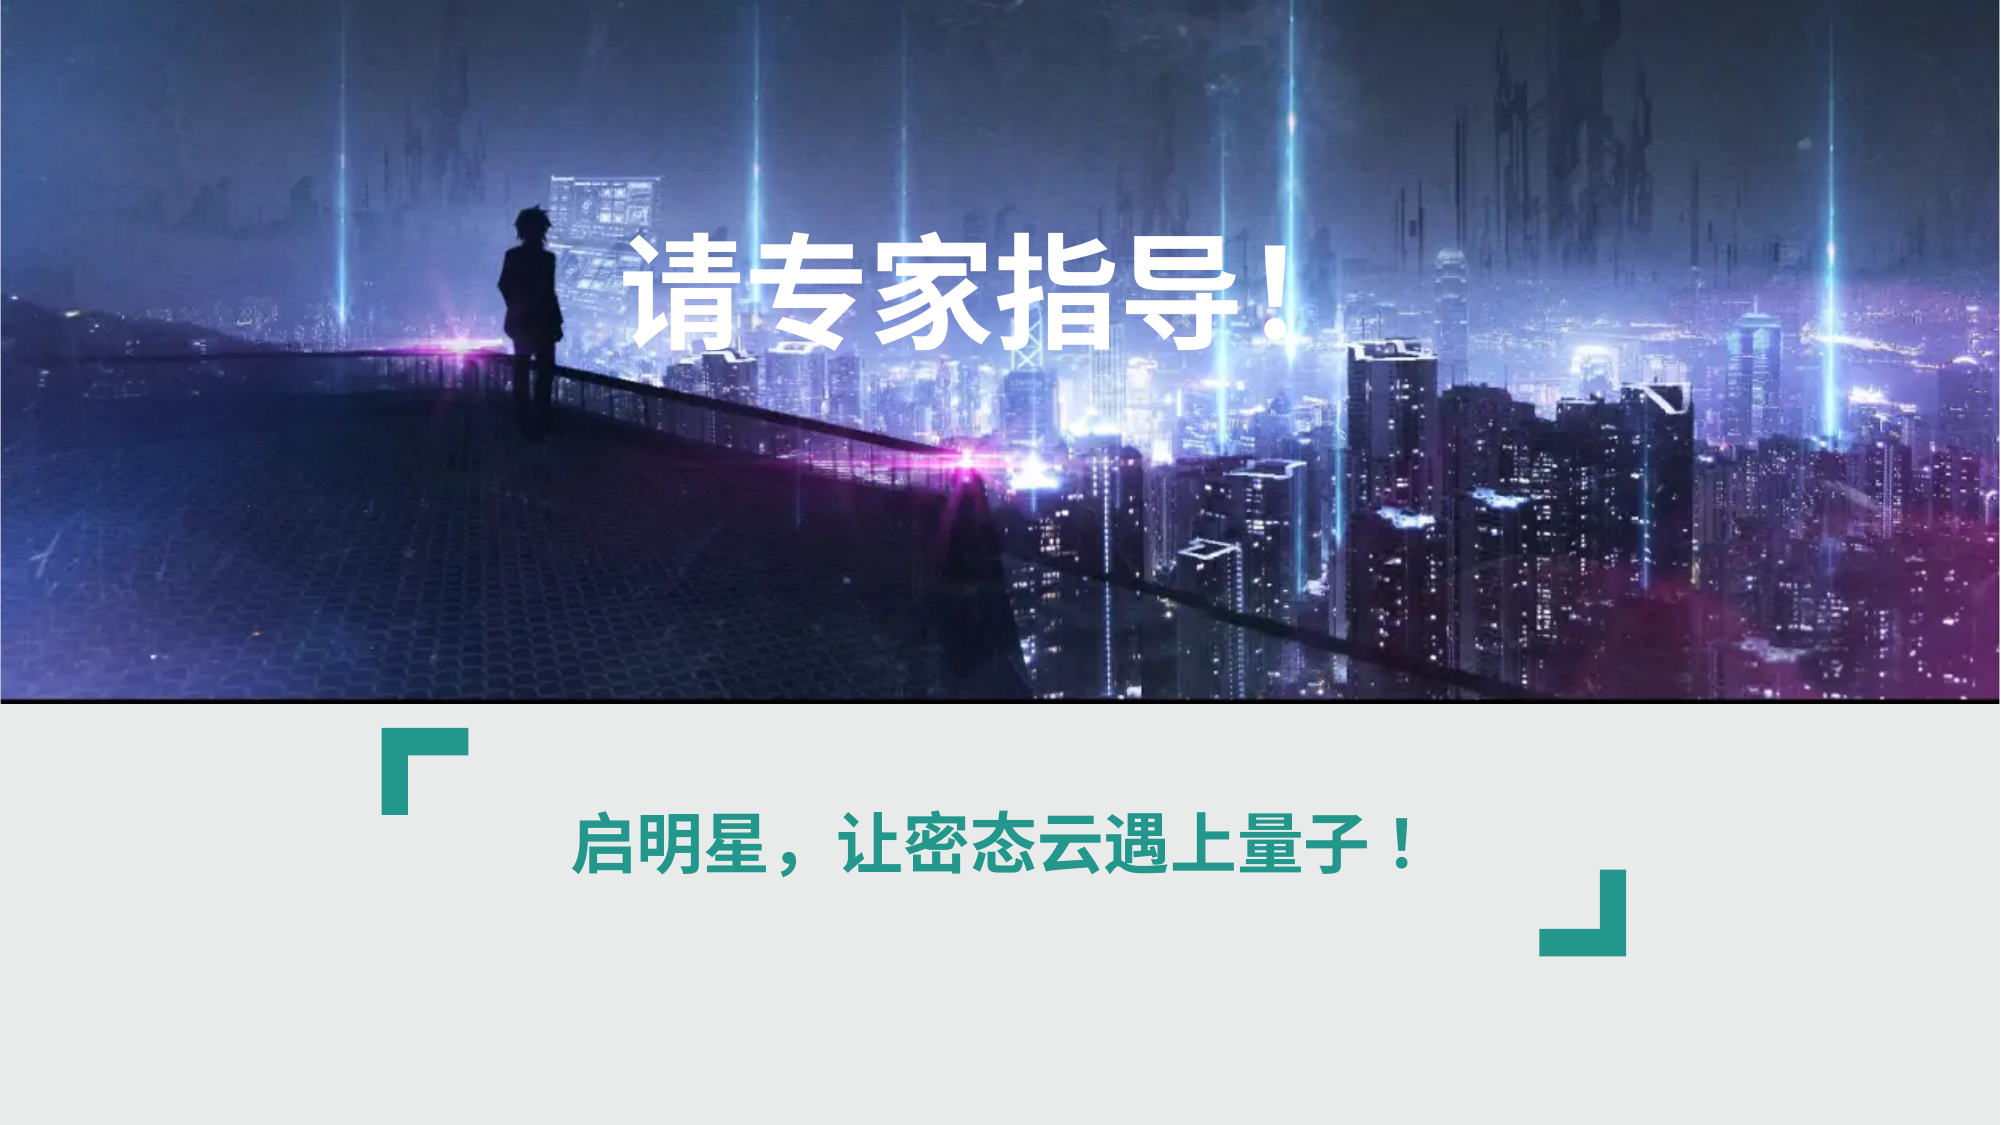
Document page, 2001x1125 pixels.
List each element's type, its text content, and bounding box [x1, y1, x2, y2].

text_box 启明星，让密态云遇上量子 ！ [314, 794, 1709, 890]
text_box [1539, 890, 1627, 957]
picture [0, 0, 2000, 704]
text_box [381, 727, 469, 794]
